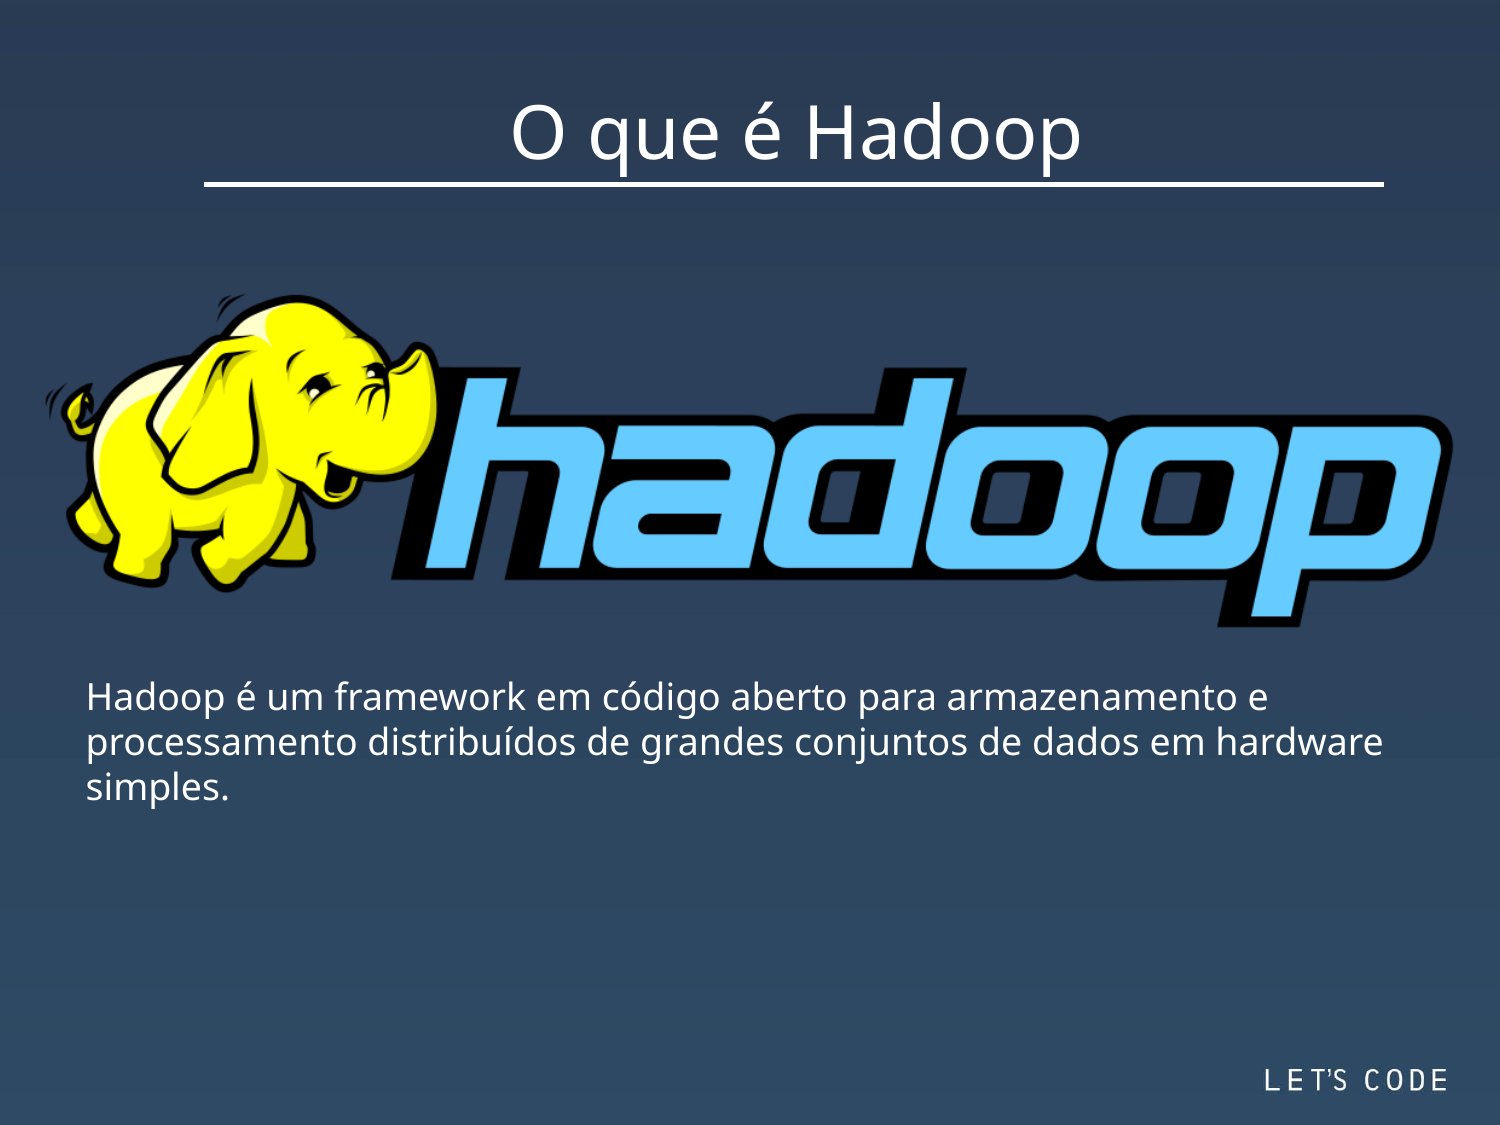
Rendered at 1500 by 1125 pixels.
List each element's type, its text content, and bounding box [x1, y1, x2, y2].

text_box Hadoop é um framework em código aberto para armazenamento e processamento distribuídos de grandes conjuntos de dados em hardware simples. [70, 657, 1430, 848]
picture [0, 0, 1500, 1125]
text_box O que é Hadoop [195, 69, 1399, 168]
